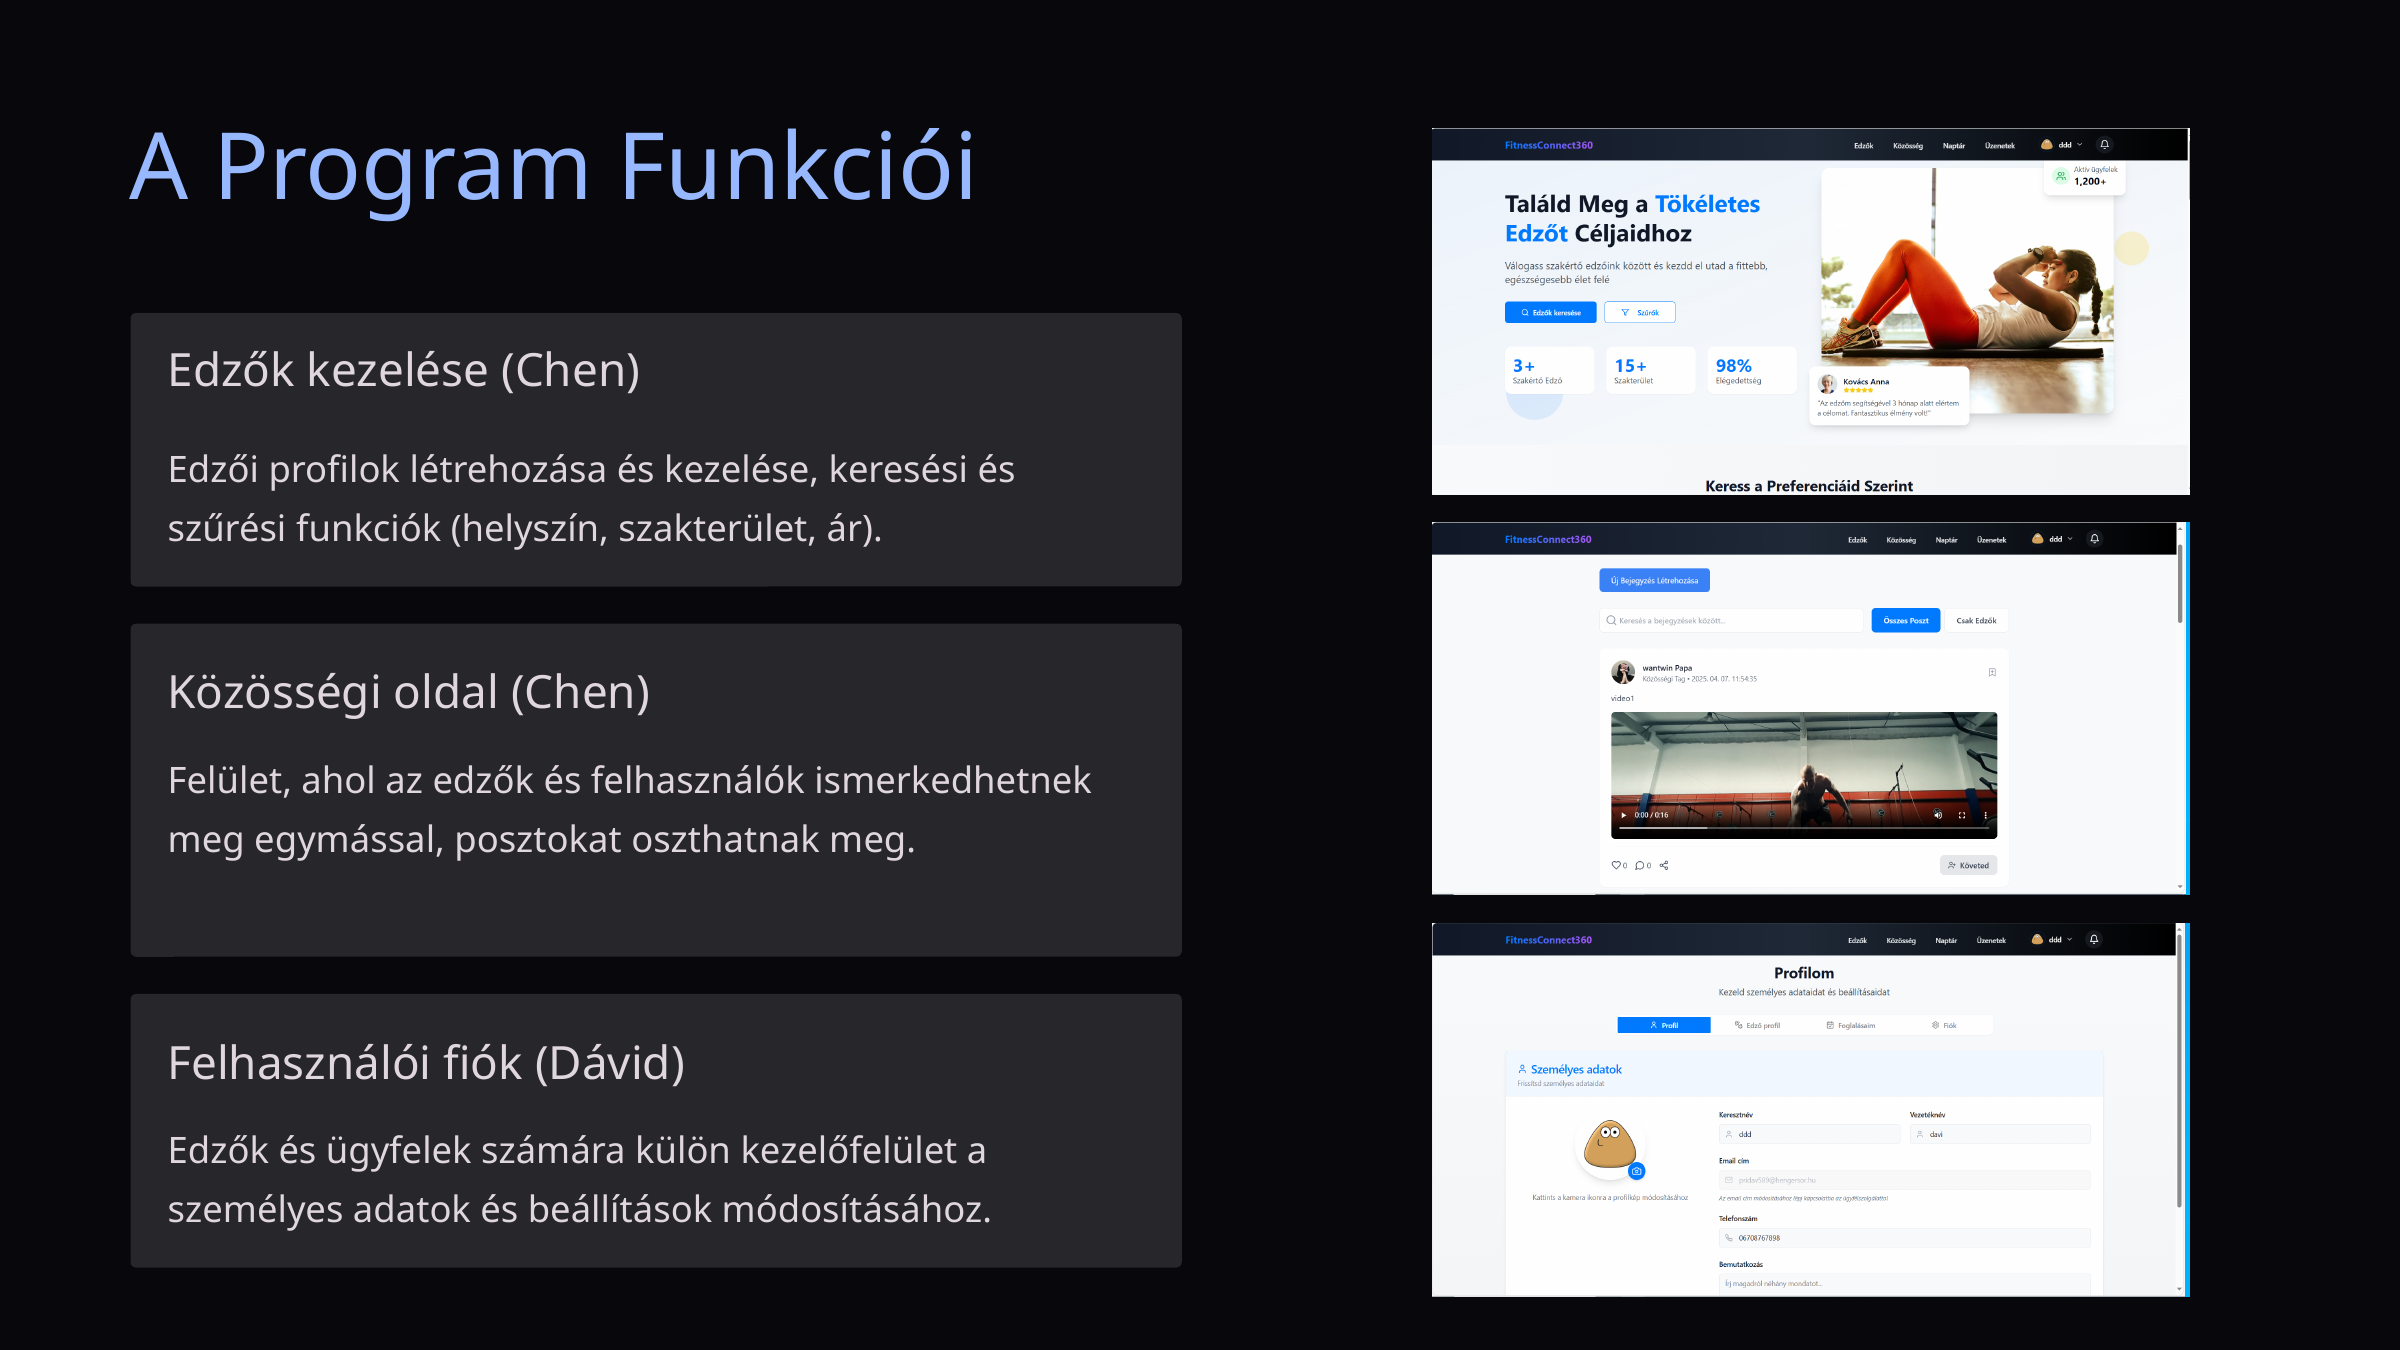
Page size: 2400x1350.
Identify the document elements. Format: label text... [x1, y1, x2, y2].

text_box Közösségi oldal (Chen) [167, 660, 735, 709]
picture [1431, 923, 2184, 1297]
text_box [130, 312, 1182, 587]
text_box Edzők és ügyfelek számára külön kezelőfelület a személyes adatok és beállítások módosításához. [167, 1111, 1145, 1231]
text_box [130, 993, 1182, 1268]
picture [1431, 128, 2190, 495]
text_box Felület, ahol az edzők és felhasználók ismerkedhetnek meg egymással, posztokat oszthatnak meg. [167, 741, 1145, 861]
picture [1431, 522, 2185, 895]
text_box [130, 623, 1182, 957]
text_box Felhasználói fiók (Dávid) [167, 1031, 735, 1088]
text_box A Program Funkciói [130, 102, 1060, 219]
